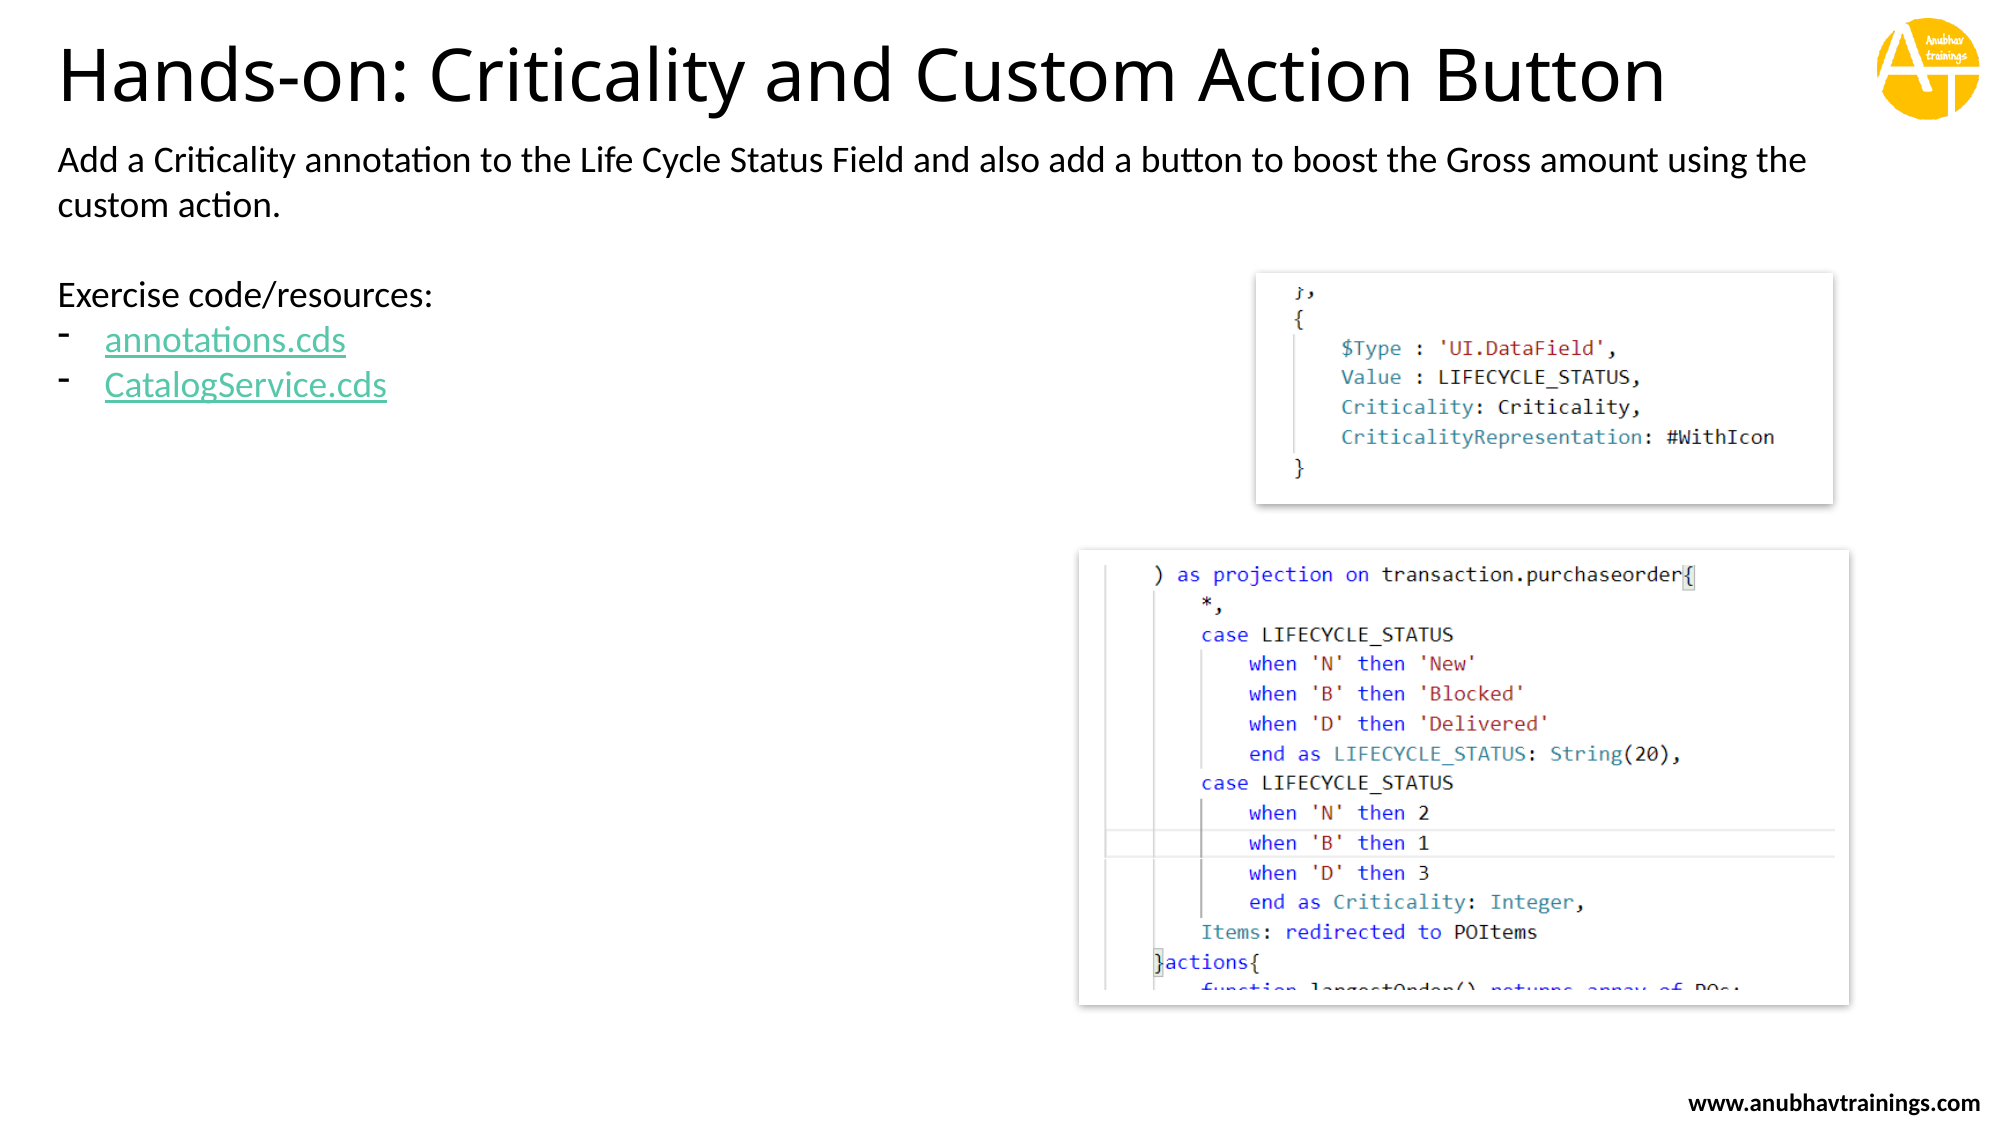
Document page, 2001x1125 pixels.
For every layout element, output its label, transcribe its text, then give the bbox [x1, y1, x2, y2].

footer www.anubhavtrainings.com [1669, 1089, 2000, 1114]
text_box Add a Criticality annotation to the Life Cycle Status Field and also add a button to boost the Gross amount using the custom action. Exercise code/resources: annotations.cds CatalogService.cds [42, 127, 1874, 413]
picture [1866, 11, 1985, 128]
text_box Hands-on: Criticality and Custom Action Button [42, 30, 1866, 127]
picture [1270, 287, 1819, 490]
picture [1093, 564, 1835, 991]
